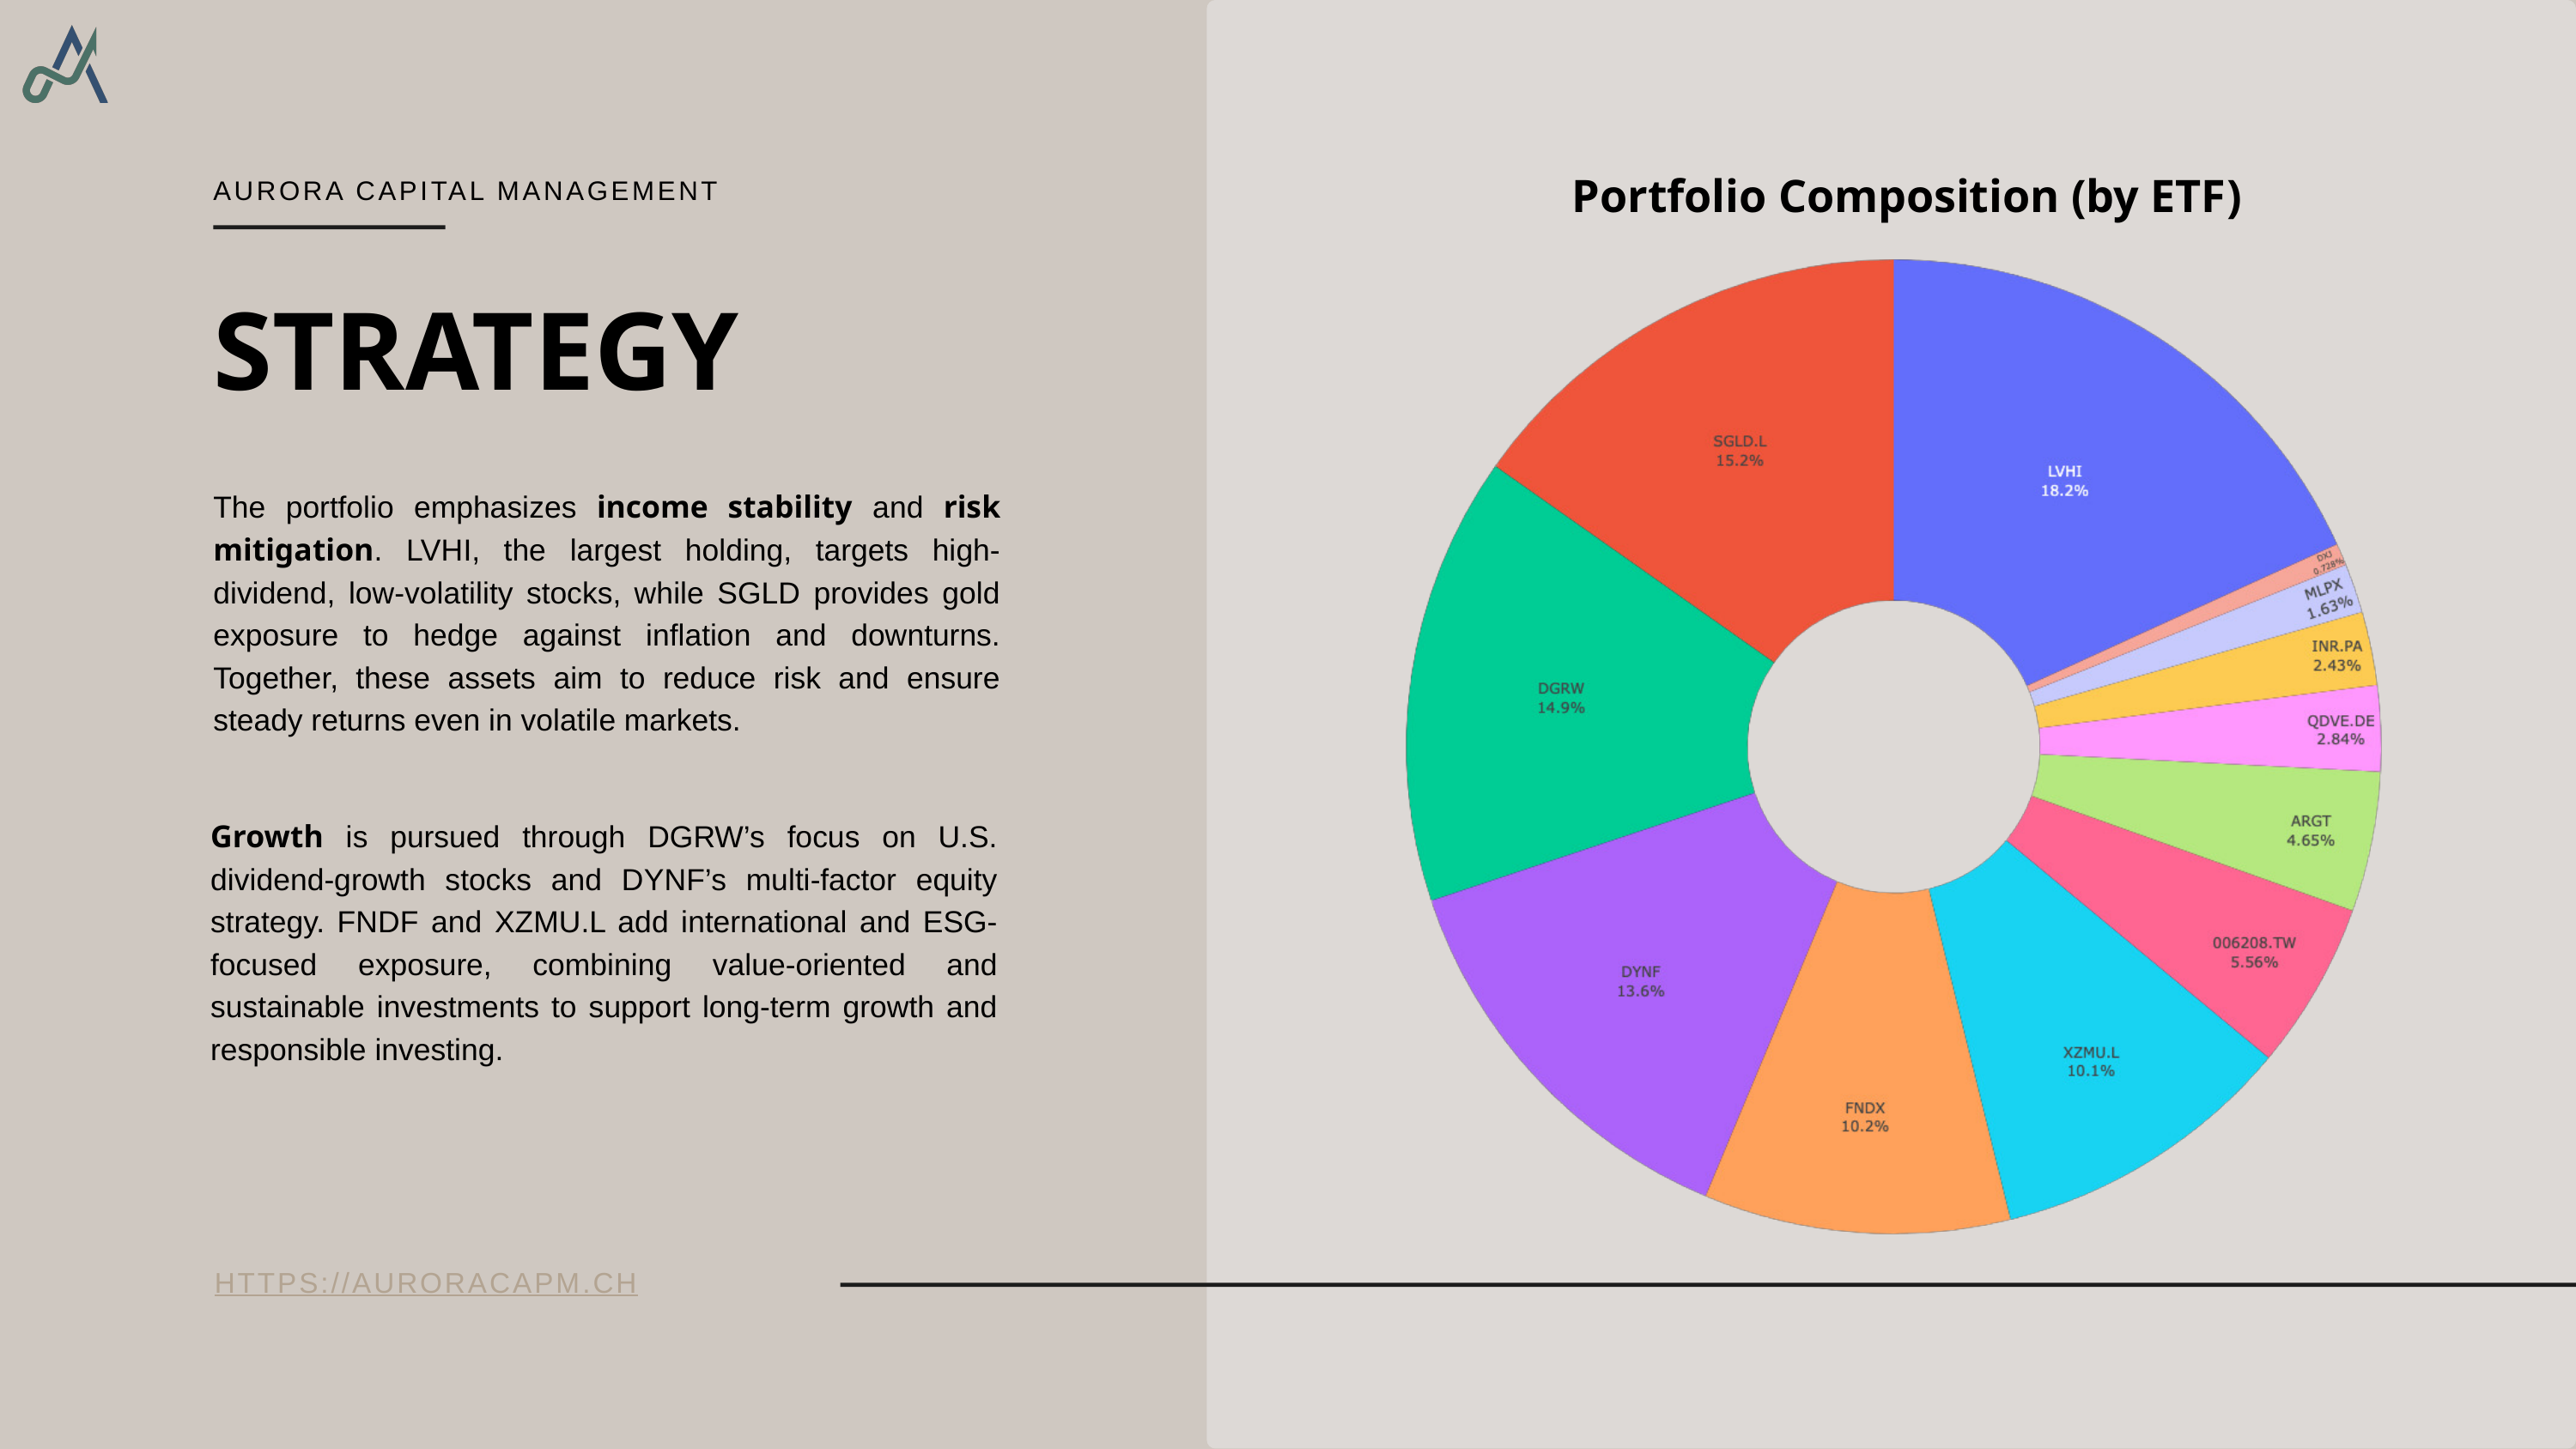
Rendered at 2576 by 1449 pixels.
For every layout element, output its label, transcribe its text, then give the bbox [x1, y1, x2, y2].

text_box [1206, 0, 2576, 1449]
text_box The portfolio emphasizes income stability and risk mitigation. LVHI, the largest holding, targets high-dividend, low-volatility stocks, while SGLD provides gold exposure to hedge against inflation and downturns. Together, these assets aim to reduce risk and ensure steady returns even in volatile markets. [213, 482, 1001, 737]
text_box [22, 25, 108, 106]
text_box AURORA CAPITAL MANAGEMENT [213, 167, 748, 206]
text_box HTTPS://AURORACAPM.CH [214, 1258, 942, 1299]
text_box Growth is pursued through DGRW’s focus on U.S. dividend-growth stocks and DYNF’s multi-factor equity strategy. FNDF and XZMU.L add international and ESG-focused exposure, combining value-oriented and sustainable investments to support long-term growth and responsible investing. [210, 810, 999, 1110]
text_box STRATEGY [213, 266, 978, 412]
